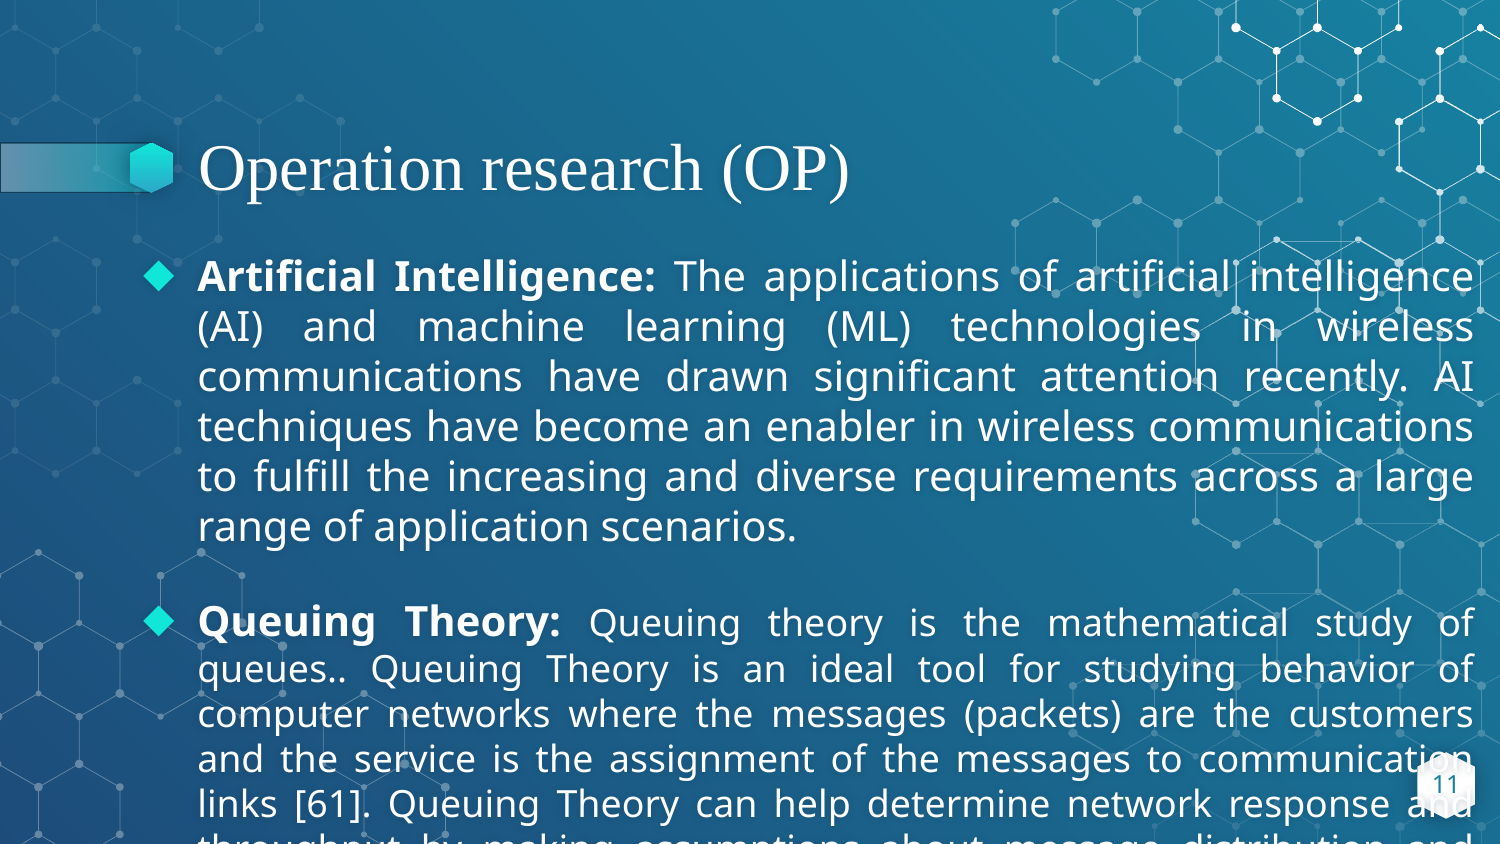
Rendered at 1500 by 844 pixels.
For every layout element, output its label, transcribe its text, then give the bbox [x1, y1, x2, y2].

slide_number 11 [1417, 752, 1475, 819]
list Artificial Intelligence: The applications of artificial intelligence (AI) and machine learning (ML) technologies in wireless communications have drawn significant attention recently. AI techniques have become an enabler in wireless communications to fulfill the increasing and diverse requirements across a large range of application scenarios. Queuing Theory: Queuing theory is the mathematical study of queues.. Queuing Theory is an ideal tool for studying behavior of computer networks where the messages (packets) are the customers and the service is the assignment of the messages to communication links [61]. Queuing Theory can help determine network response and throughput by making assumptions about message distribution and node response. [122, 249, 1475, 786]
title Operation research (OP) [198, 140, 1302, 198]
